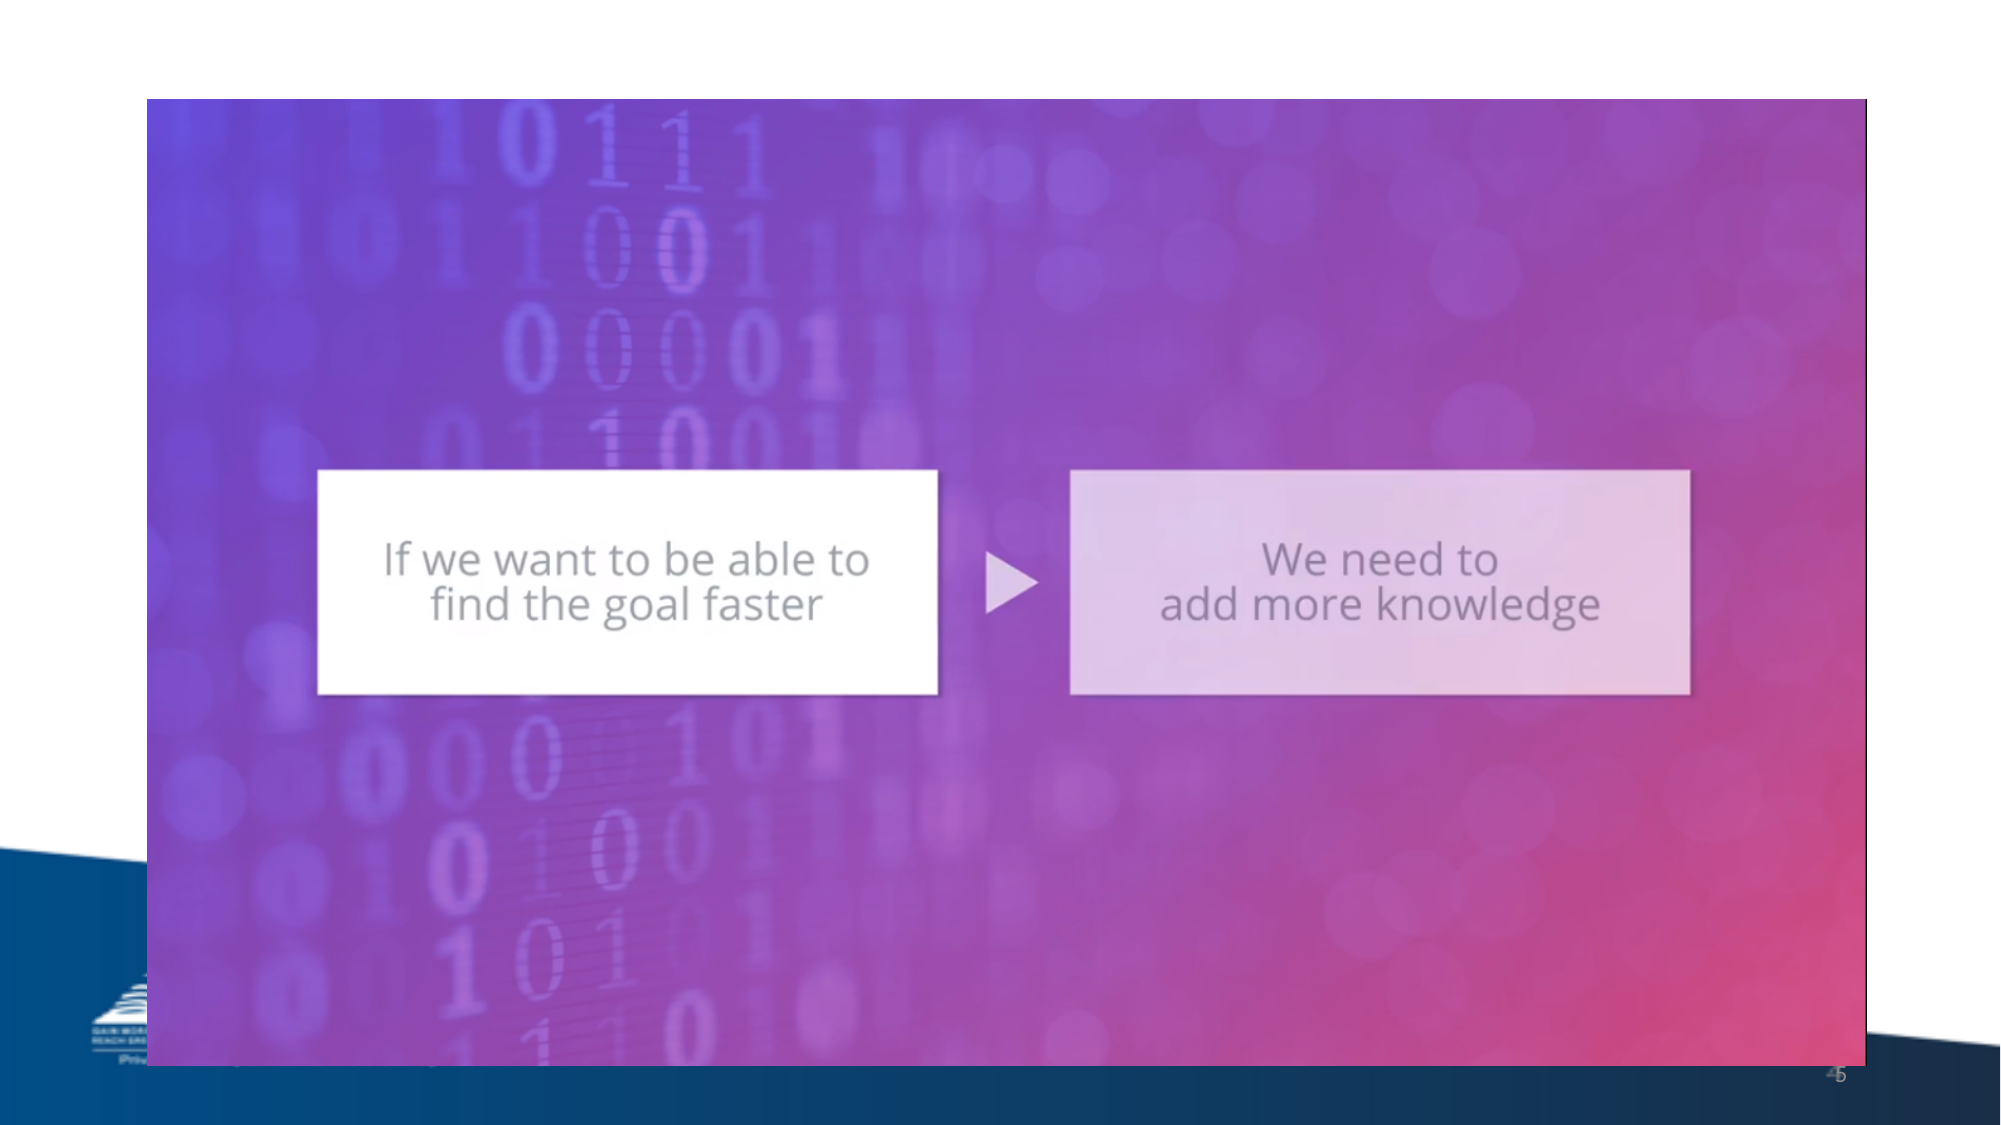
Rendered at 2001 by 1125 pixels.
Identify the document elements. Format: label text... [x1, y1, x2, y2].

slide_number 5 [1412, 1066, 1863, 1103]
picture [0, 0, 2001, 1125]
